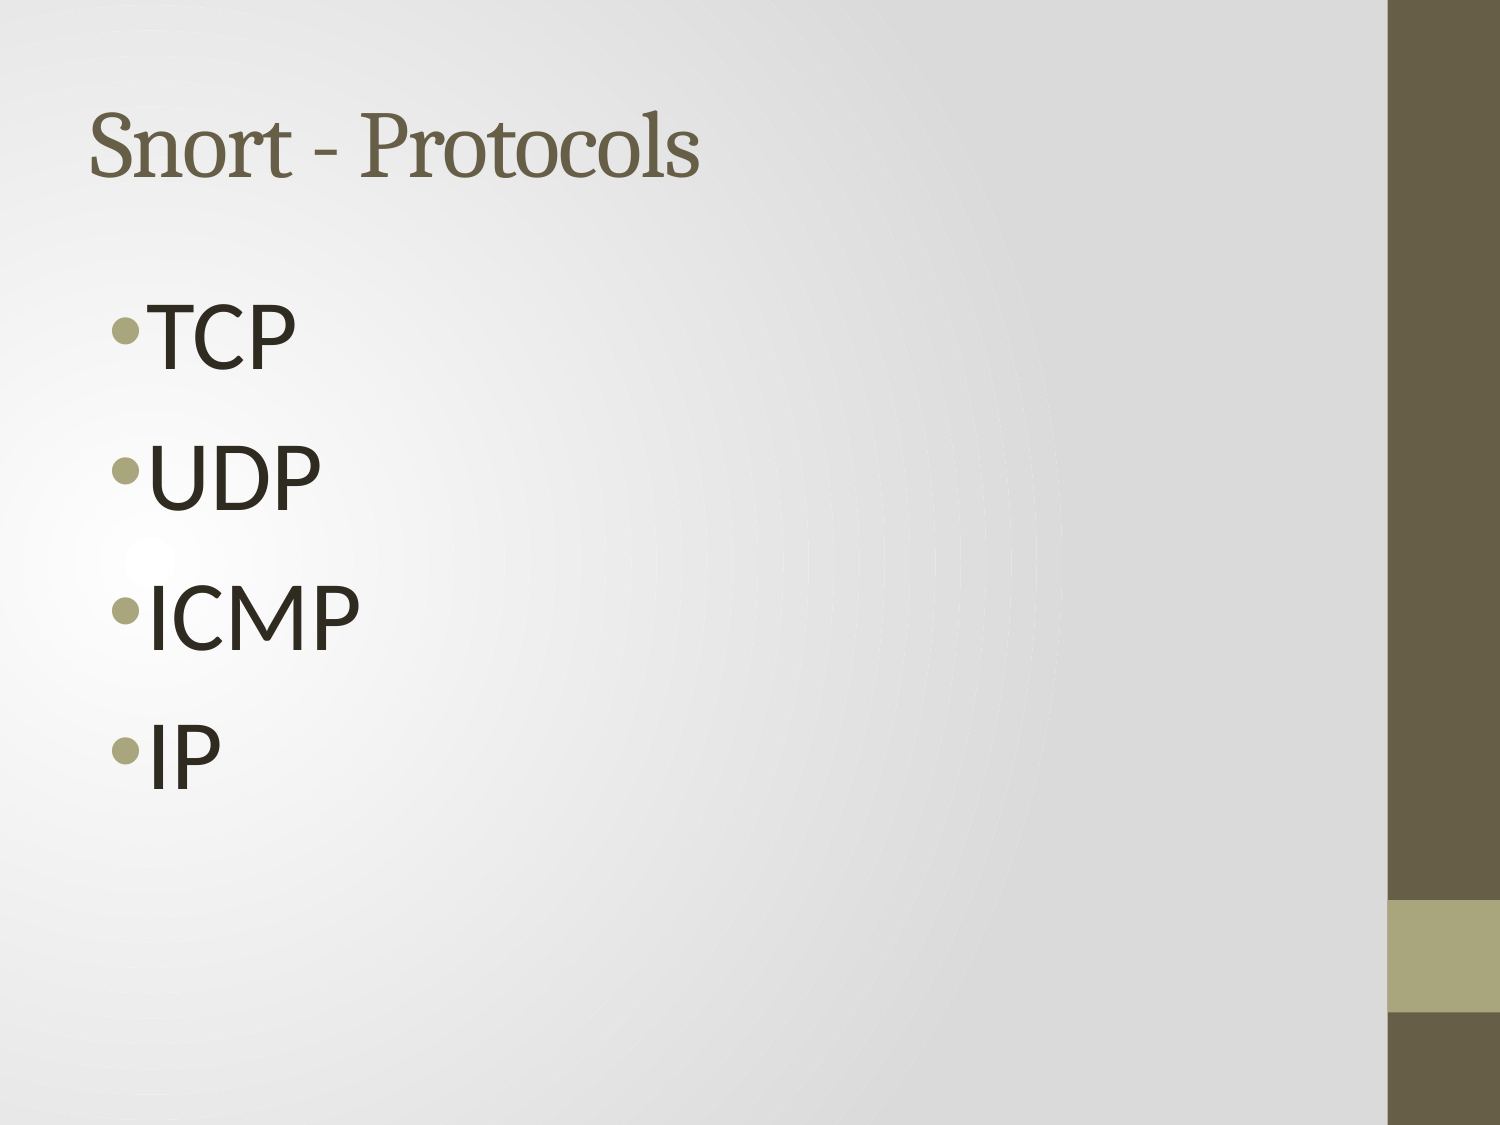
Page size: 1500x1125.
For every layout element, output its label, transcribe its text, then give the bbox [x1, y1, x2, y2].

title Snort - Protocols [75, 45, 1325, 233]
list TCP UDP ICMP IP [75, 262, 1325, 1050]
